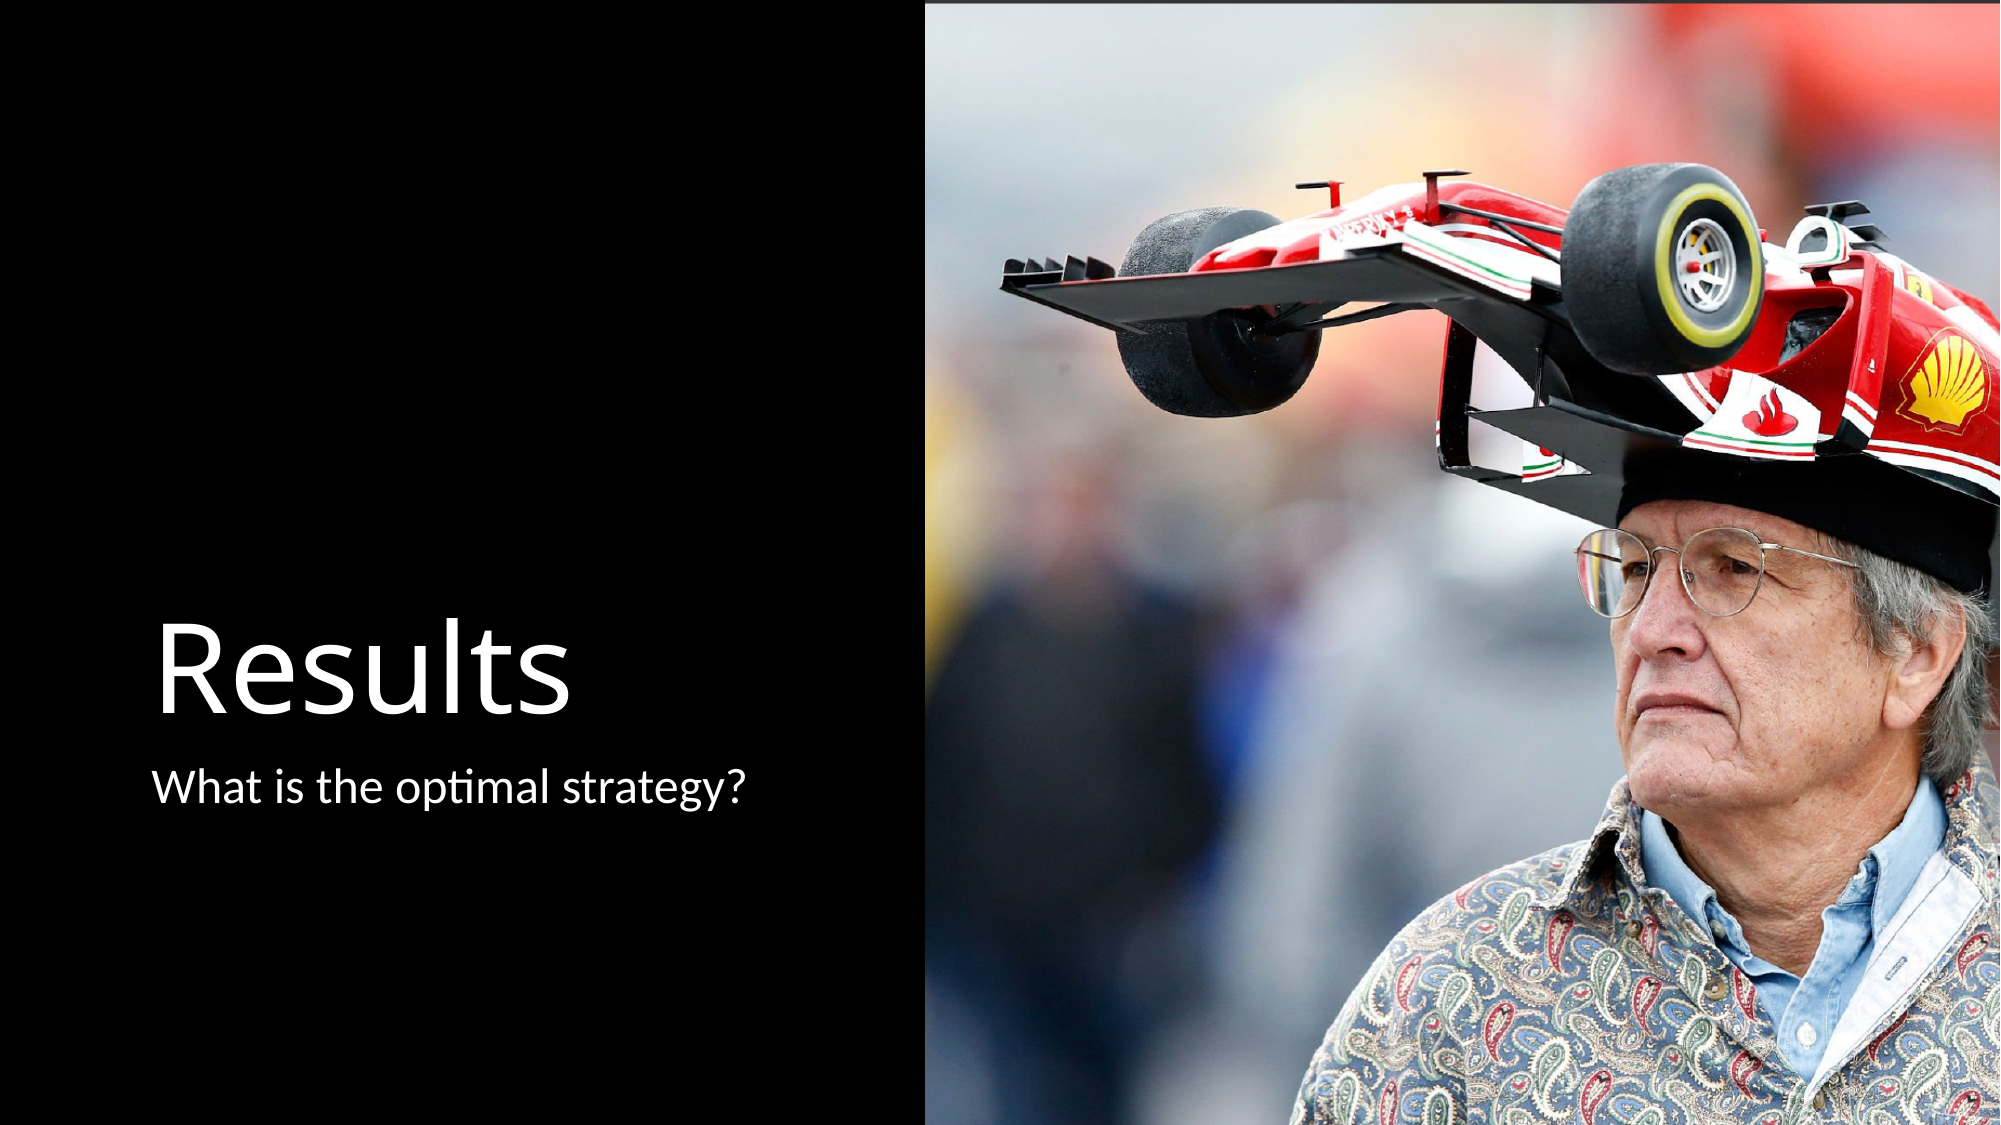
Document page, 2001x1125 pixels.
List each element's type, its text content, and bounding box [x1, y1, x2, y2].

list What is the optimal strategy? [136, 752, 925, 999]
picture [925, 0, 2000, 1125]
title Results [136, 280, 925, 749]
